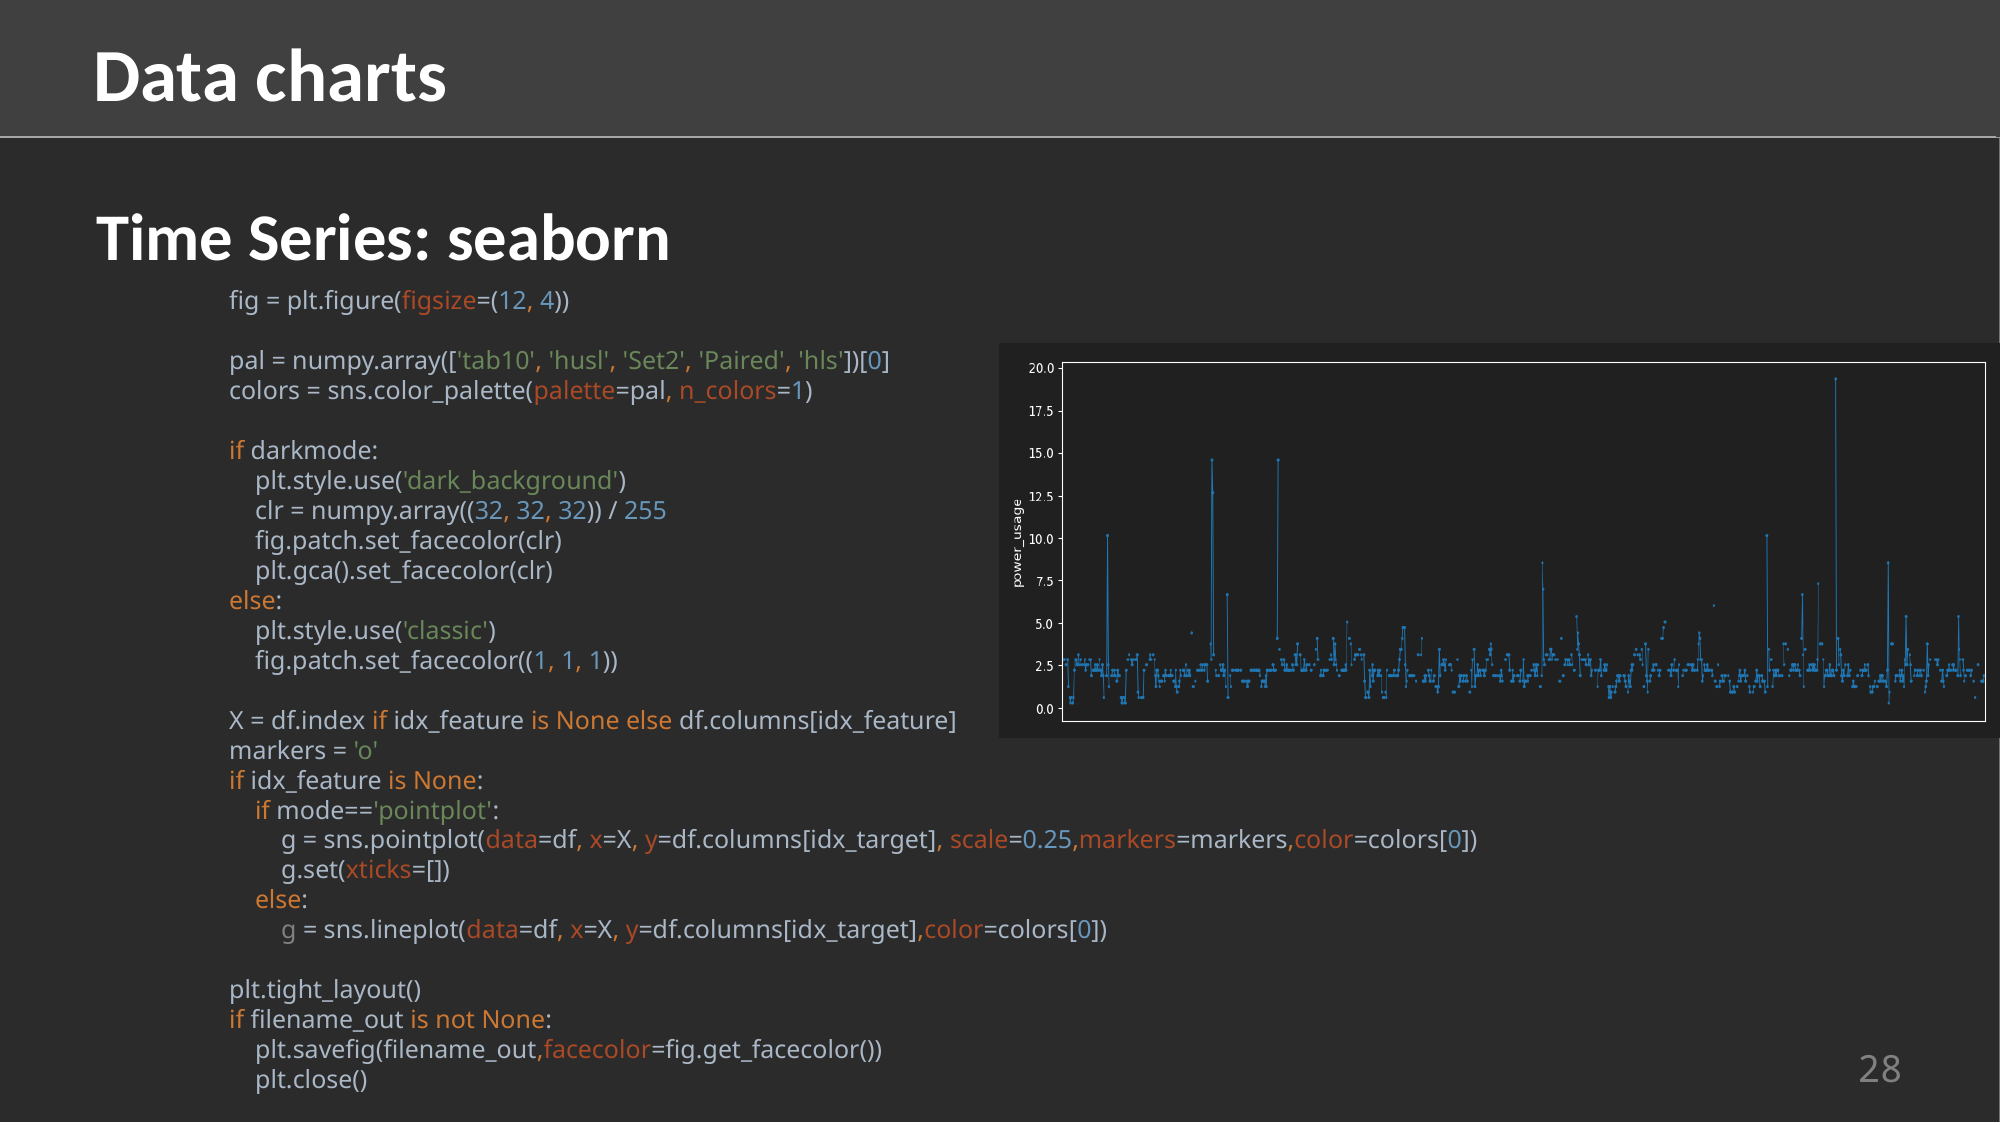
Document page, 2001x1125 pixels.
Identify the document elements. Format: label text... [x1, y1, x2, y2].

picture [999, 343, 2000, 738]
text_box Time Series: seaborn [81, 186, 1036, 281]
text_box fig = plt.figure(figsize=(12, 4)) pal = numpy.array(['tab10', 'husl', 'Set2', 'Paired', 'hls'])[0] colors = sns.color_palette(palette=pal, n_colors=1) if darkmode: plt.style.use('dark_background') clr = numpy.array((32, 32, 32)) / 255 fig.patch.set_facecolor(clr) plt.gca().set_facecolor(clr) else: plt.style.use('classic') fig.patch.set_facecolor((1, 1, 1)) X = df.index if idx_feature is None else df.columns[idx_feature] markers = 'o' if idx_feature is None: if mode=='pointplot': g = sns.pointplot(data=df, x=X, y=df.columns[idx_target], scale=0.25,markers=markers,color=colors[0]) g.set(xticks=[]) else: g = sns.lineplot(data=df, x=X, y=df.columns[idx_target],color=colors[0]) plt.tight_layout() if filename_out is not None: plt.savefig(filename_out,facecolor=fig.get_facecolor()) plt.close() [214, 277, 1493, 1101]
text_box Data charts [78, 19, 1863, 124]
